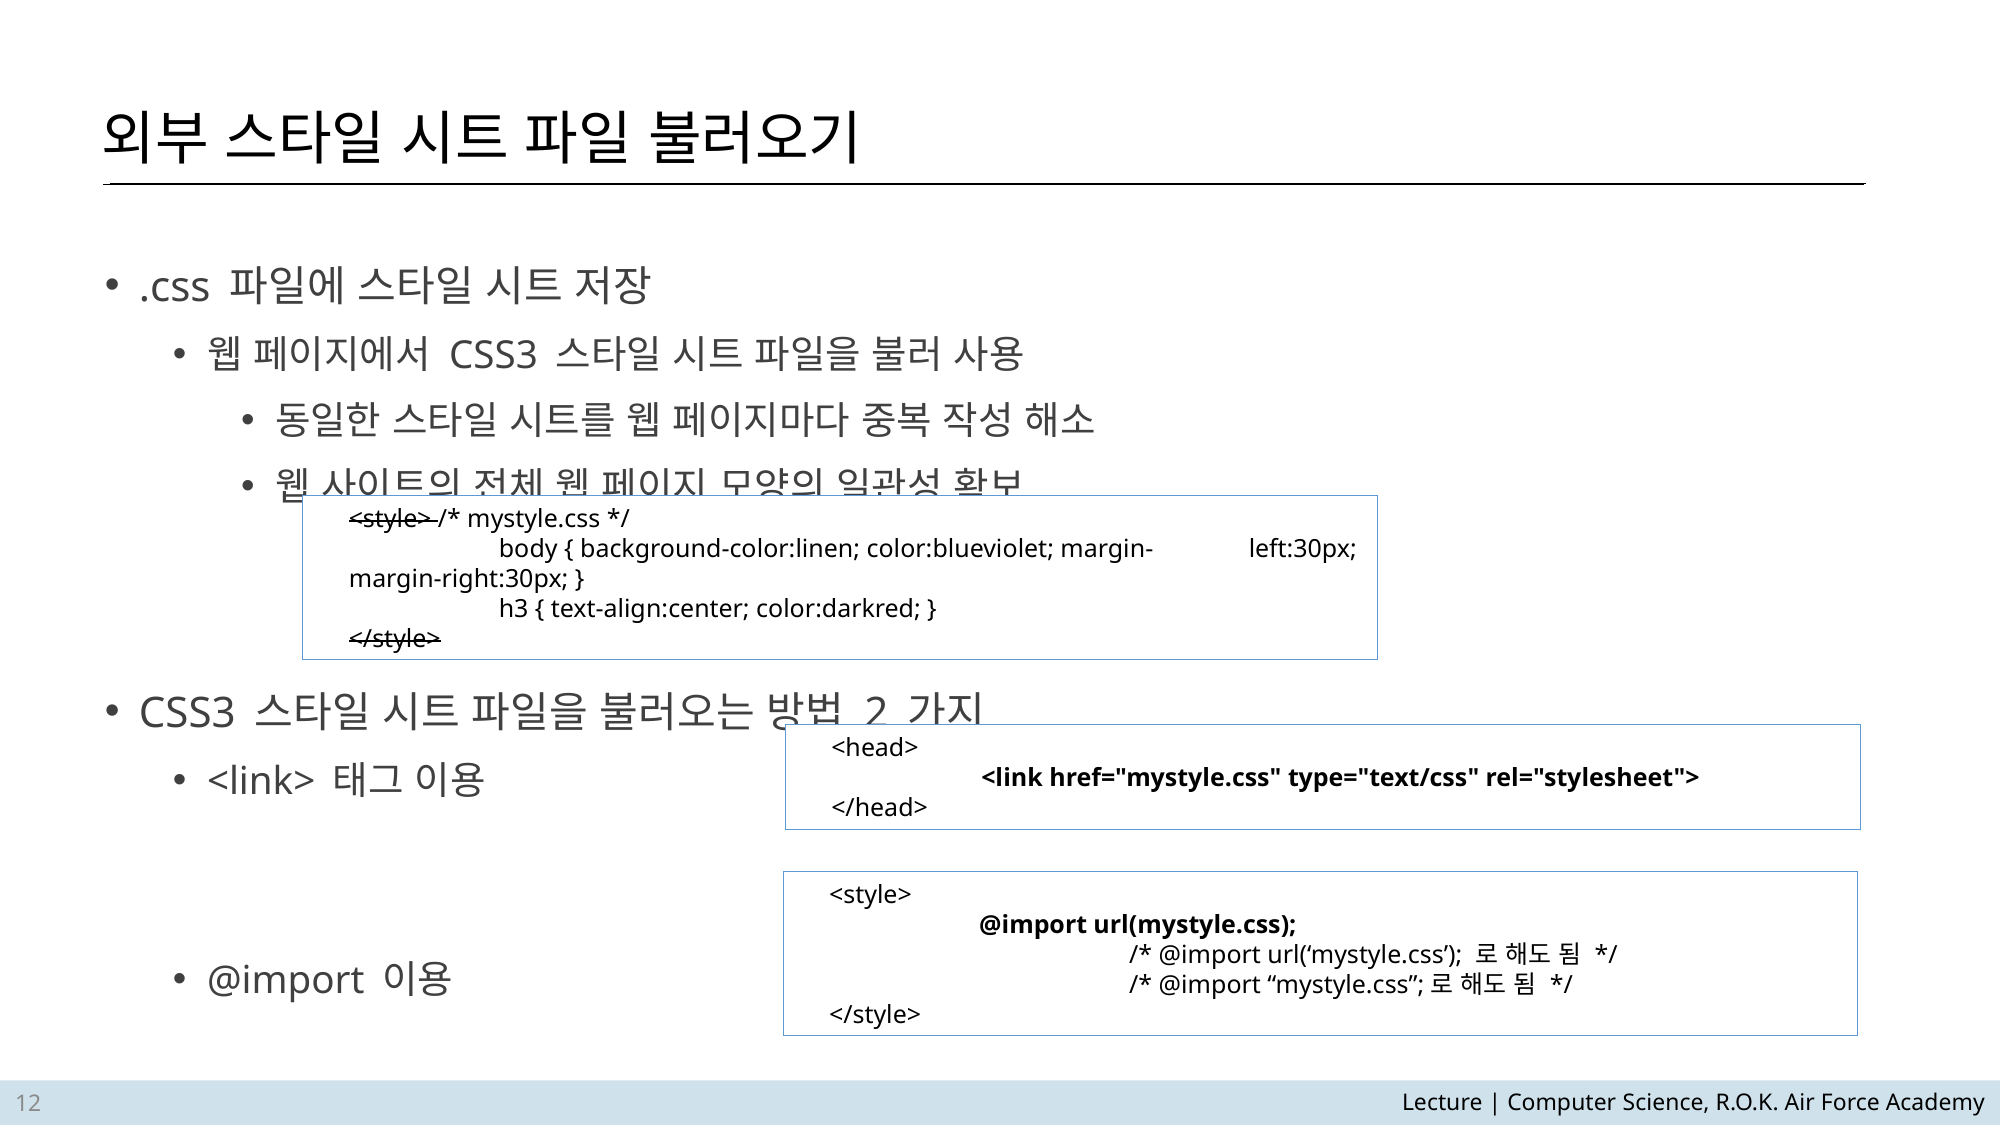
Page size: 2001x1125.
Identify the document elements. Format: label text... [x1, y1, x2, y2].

text_box <style> @import url(mystyle.css); /* @import url(‘mystyle.css’); 로 해도 됨 */ /* @import “mystyle.css”;로 해도 됨 */ </style> [783, 871, 1858, 1036]
slide_number 12 [0, 1086, 114, 1123]
text_box <style> /* mystyle.css */ body { background-color:linen; color:blueviolet; margin- left:30px; margin-right:30px; } h3 { text-align:center; color:darkred; } </style> [302, 495, 1378, 660]
text_box <head> <link href="mystyle.css" type="text/css" rel="stylesheet"> </head> [785, 724, 1861, 830]
list .css 파일에 스타일 시트 저장 웹 페이지에서 CSS3 스타일 시트 파일을 불러 사용 동일한 스타일 시트를 웹 페이지마다 중복 작성 해소 웹 사이트의 전체 웹 페이지 모양의 일관성 확보 CSS3 스타일 시트 파일을 불러오는 방법 2 가지 <link> 태그 이용 @import 이용 [89, 238, 1863, 1014]
list 외부 스타일 시트 파일 불러오기 [90, 109, 1862, 172]
